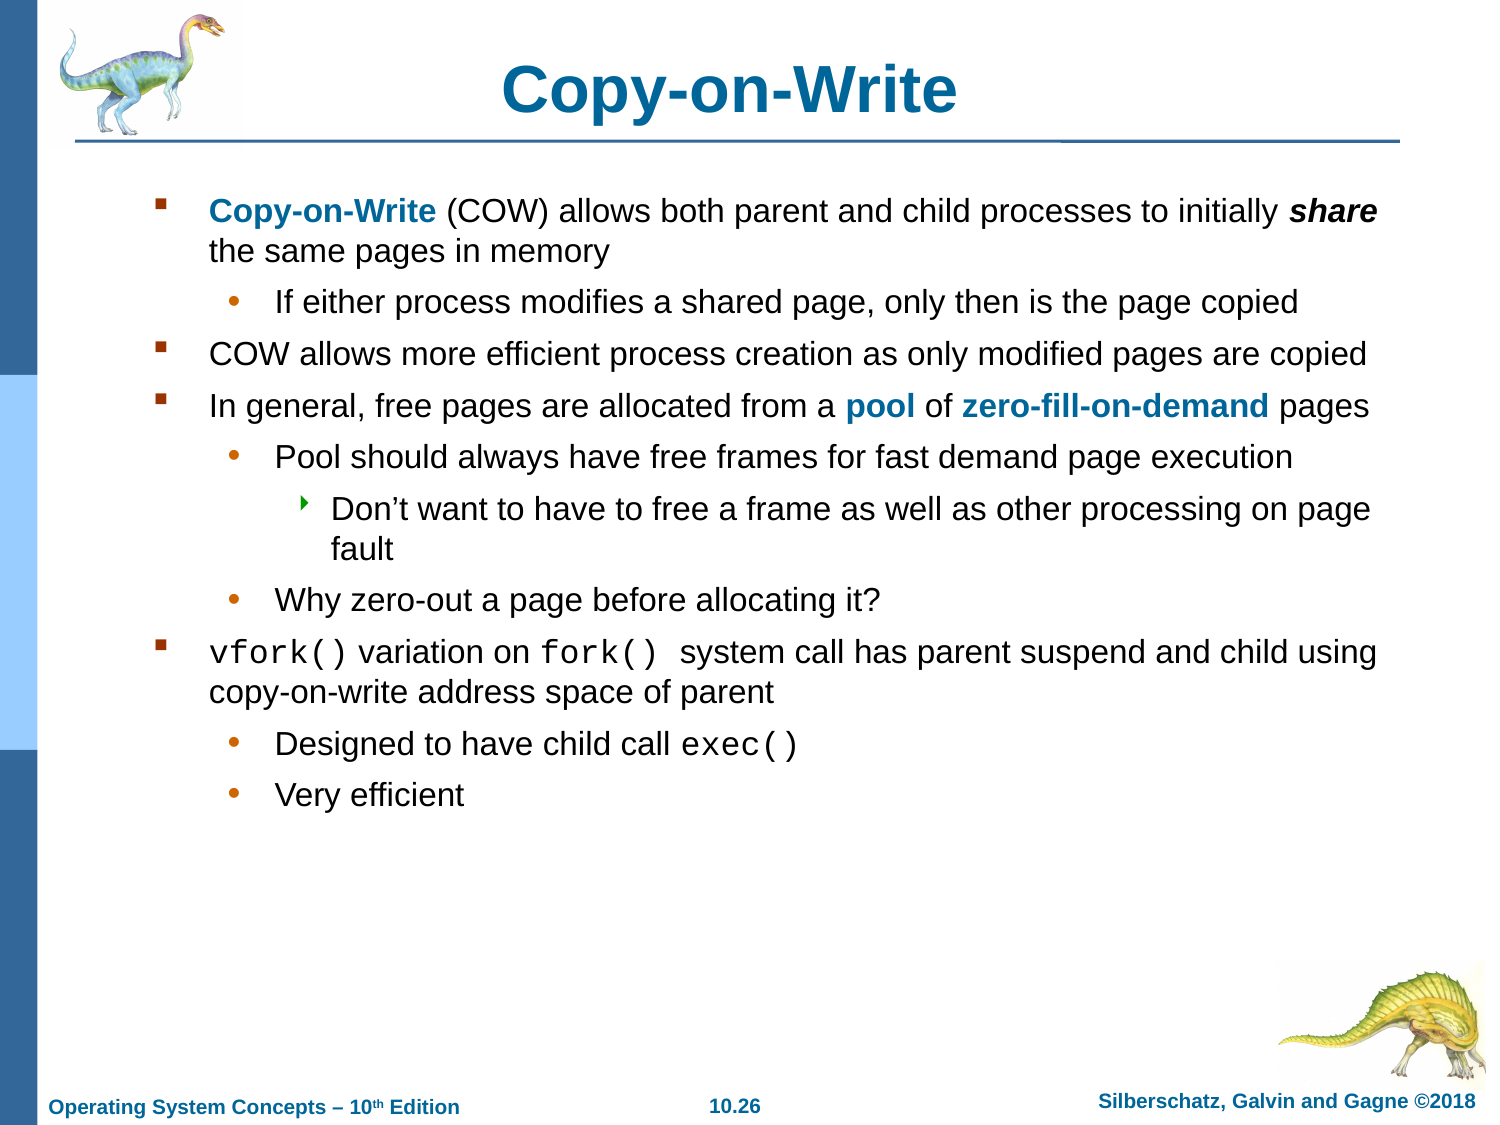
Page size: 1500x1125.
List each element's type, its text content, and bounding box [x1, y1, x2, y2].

picture [1275, 959, 1486, 1090]
picture [46, 0, 243, 149]
title Copy-on-Write [55, 38, 1406, 134]
list Copy-on-Write (COW) allows both parent and child processes to initially share the same pages in memory If either process modifies a shared page, only then is the page copied COW allows more efficient process creation as only modified pages are copied In general, free pages are allocated from a pool of zero-fill-on-demand pages Pool should always have free frames for fast demand page execution Don’t want to have to free a frame as well as other processing on page fault Why zero-out a page before allocating it? vfork() variation on fork() system call has parent suspend and child using copy-on-write address space of parent Designed to have child call exec() Very efficient [137, 181, 1406, 925]
